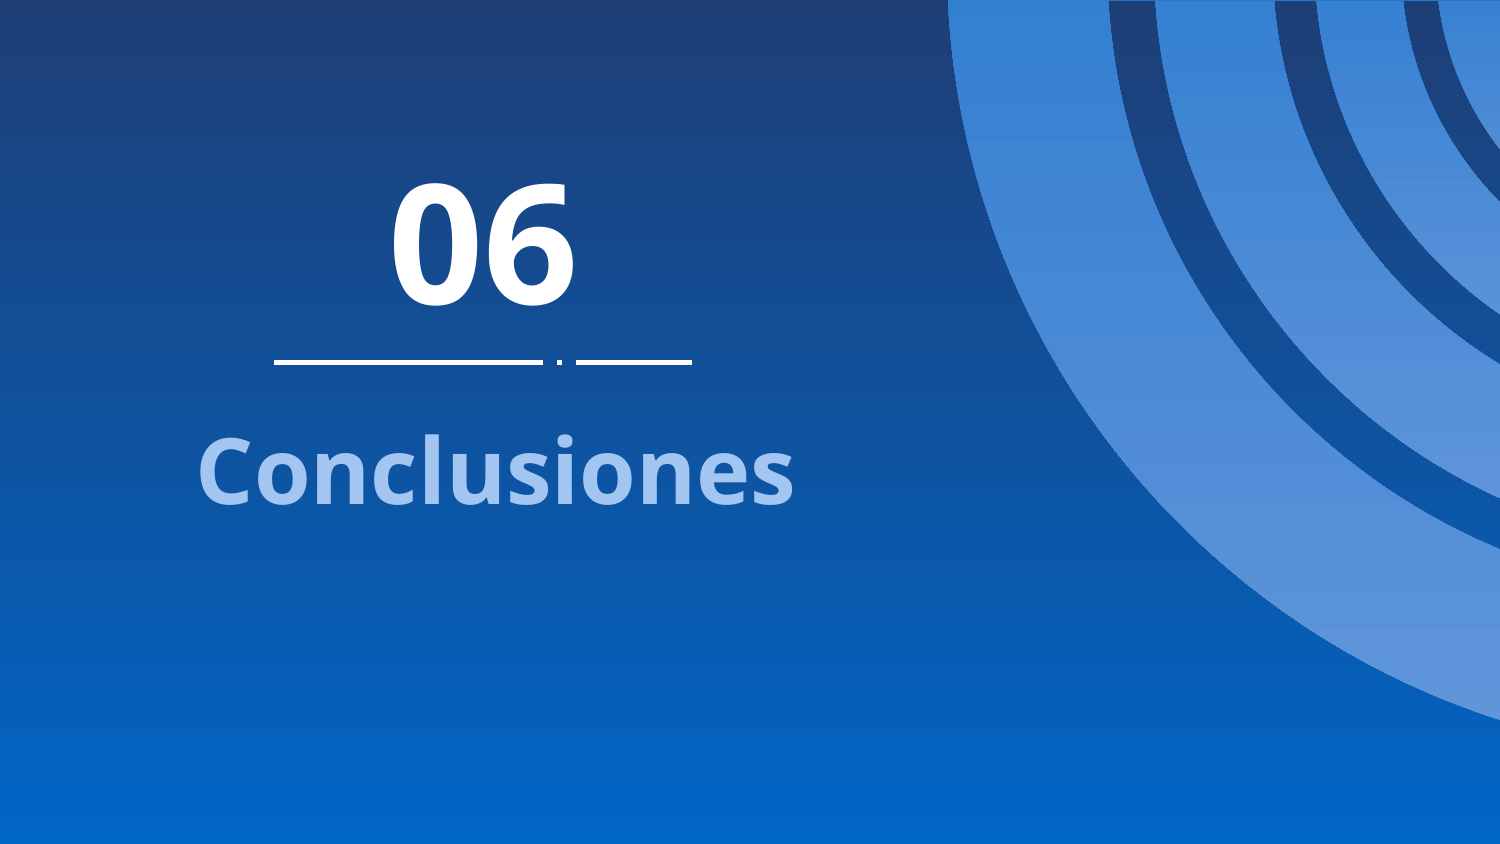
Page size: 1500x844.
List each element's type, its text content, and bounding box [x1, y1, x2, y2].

title 06 [217, 149, 751, 326]
title Conclusiones [147, 369, 845, 538]
